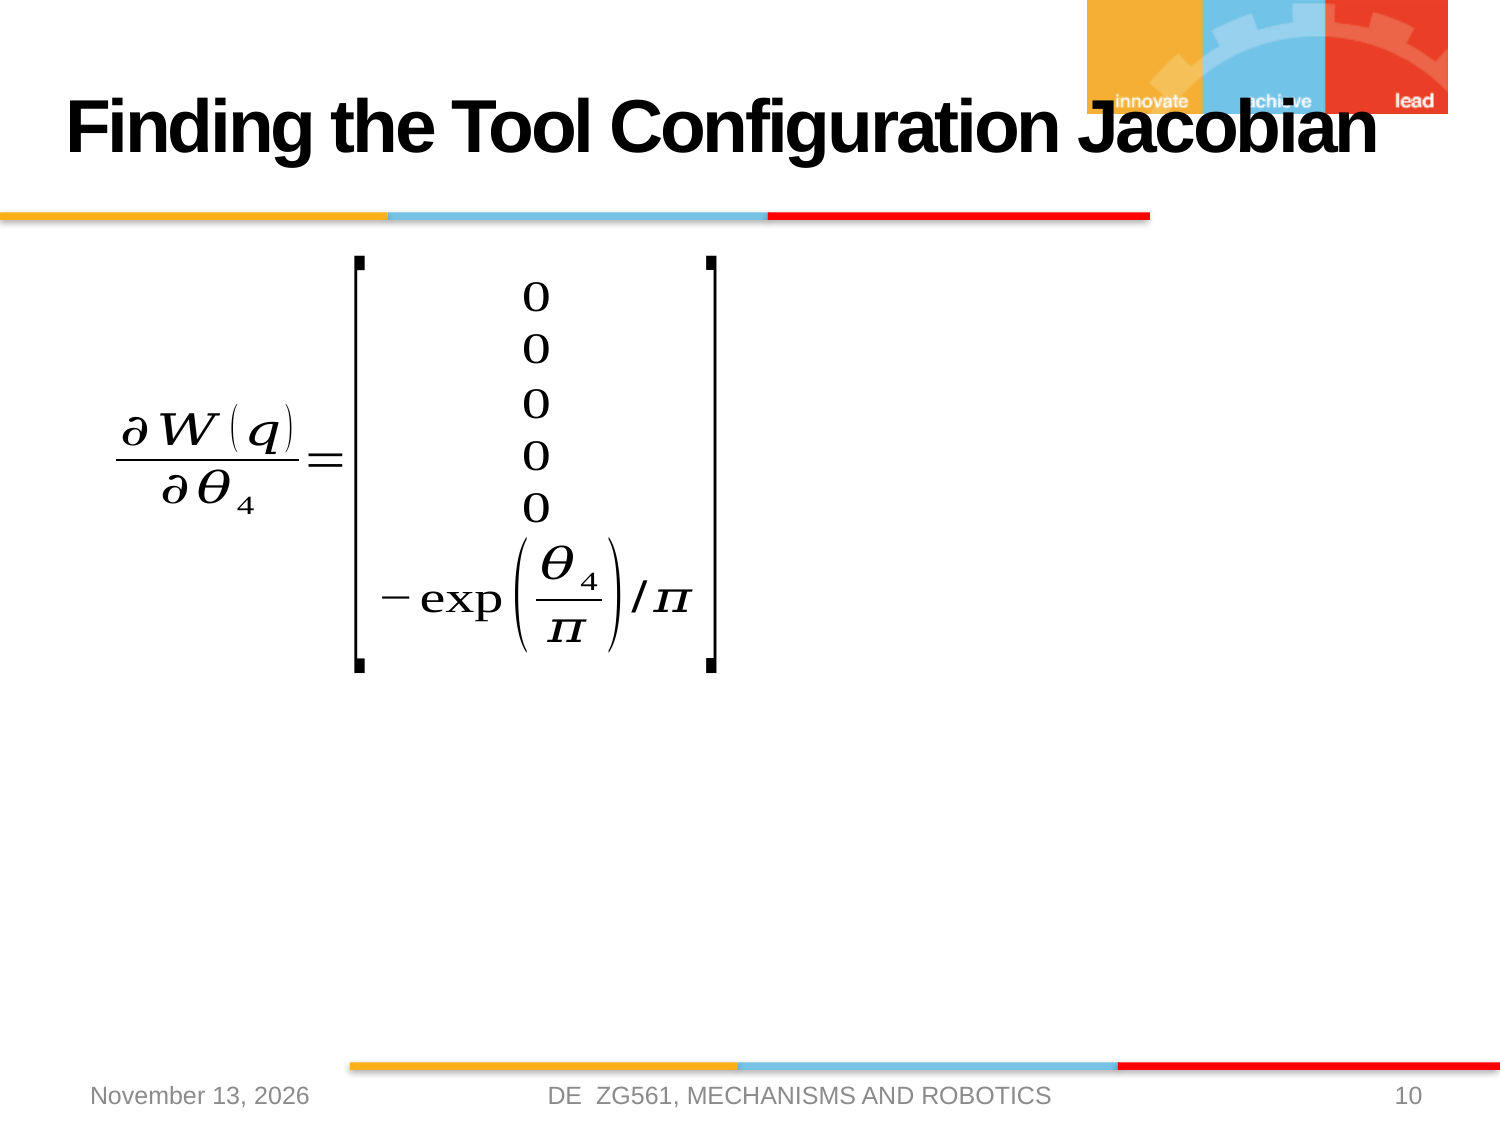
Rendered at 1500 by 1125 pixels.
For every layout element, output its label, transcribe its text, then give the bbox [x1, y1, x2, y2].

slide_number 10 [1088, 1065, 1438, 1125]
footer DE ZG561, MECHANISMS AND ROBOTICS [512, 1065, 1088, 1125]
title Finding the Tool Configuration Jacobian [50, 45, 1448, 200]
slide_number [75, 1065, 425, 1125]
picture [1087, 0, 1448, 45]
